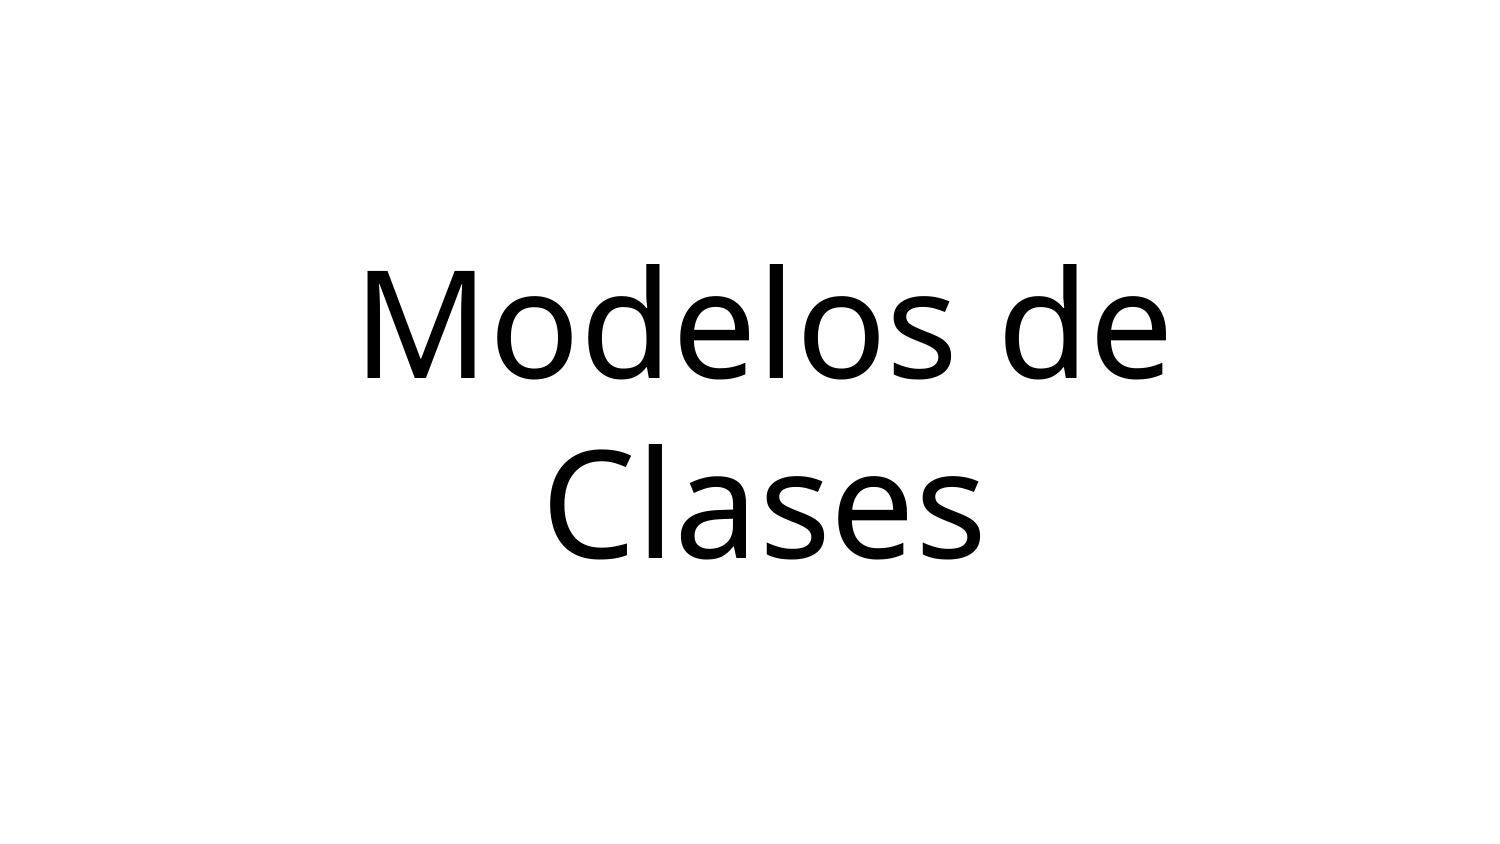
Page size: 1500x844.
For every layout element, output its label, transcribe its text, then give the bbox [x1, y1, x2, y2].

text_box Modelos de Clases [154, 213, 1374, 604]
